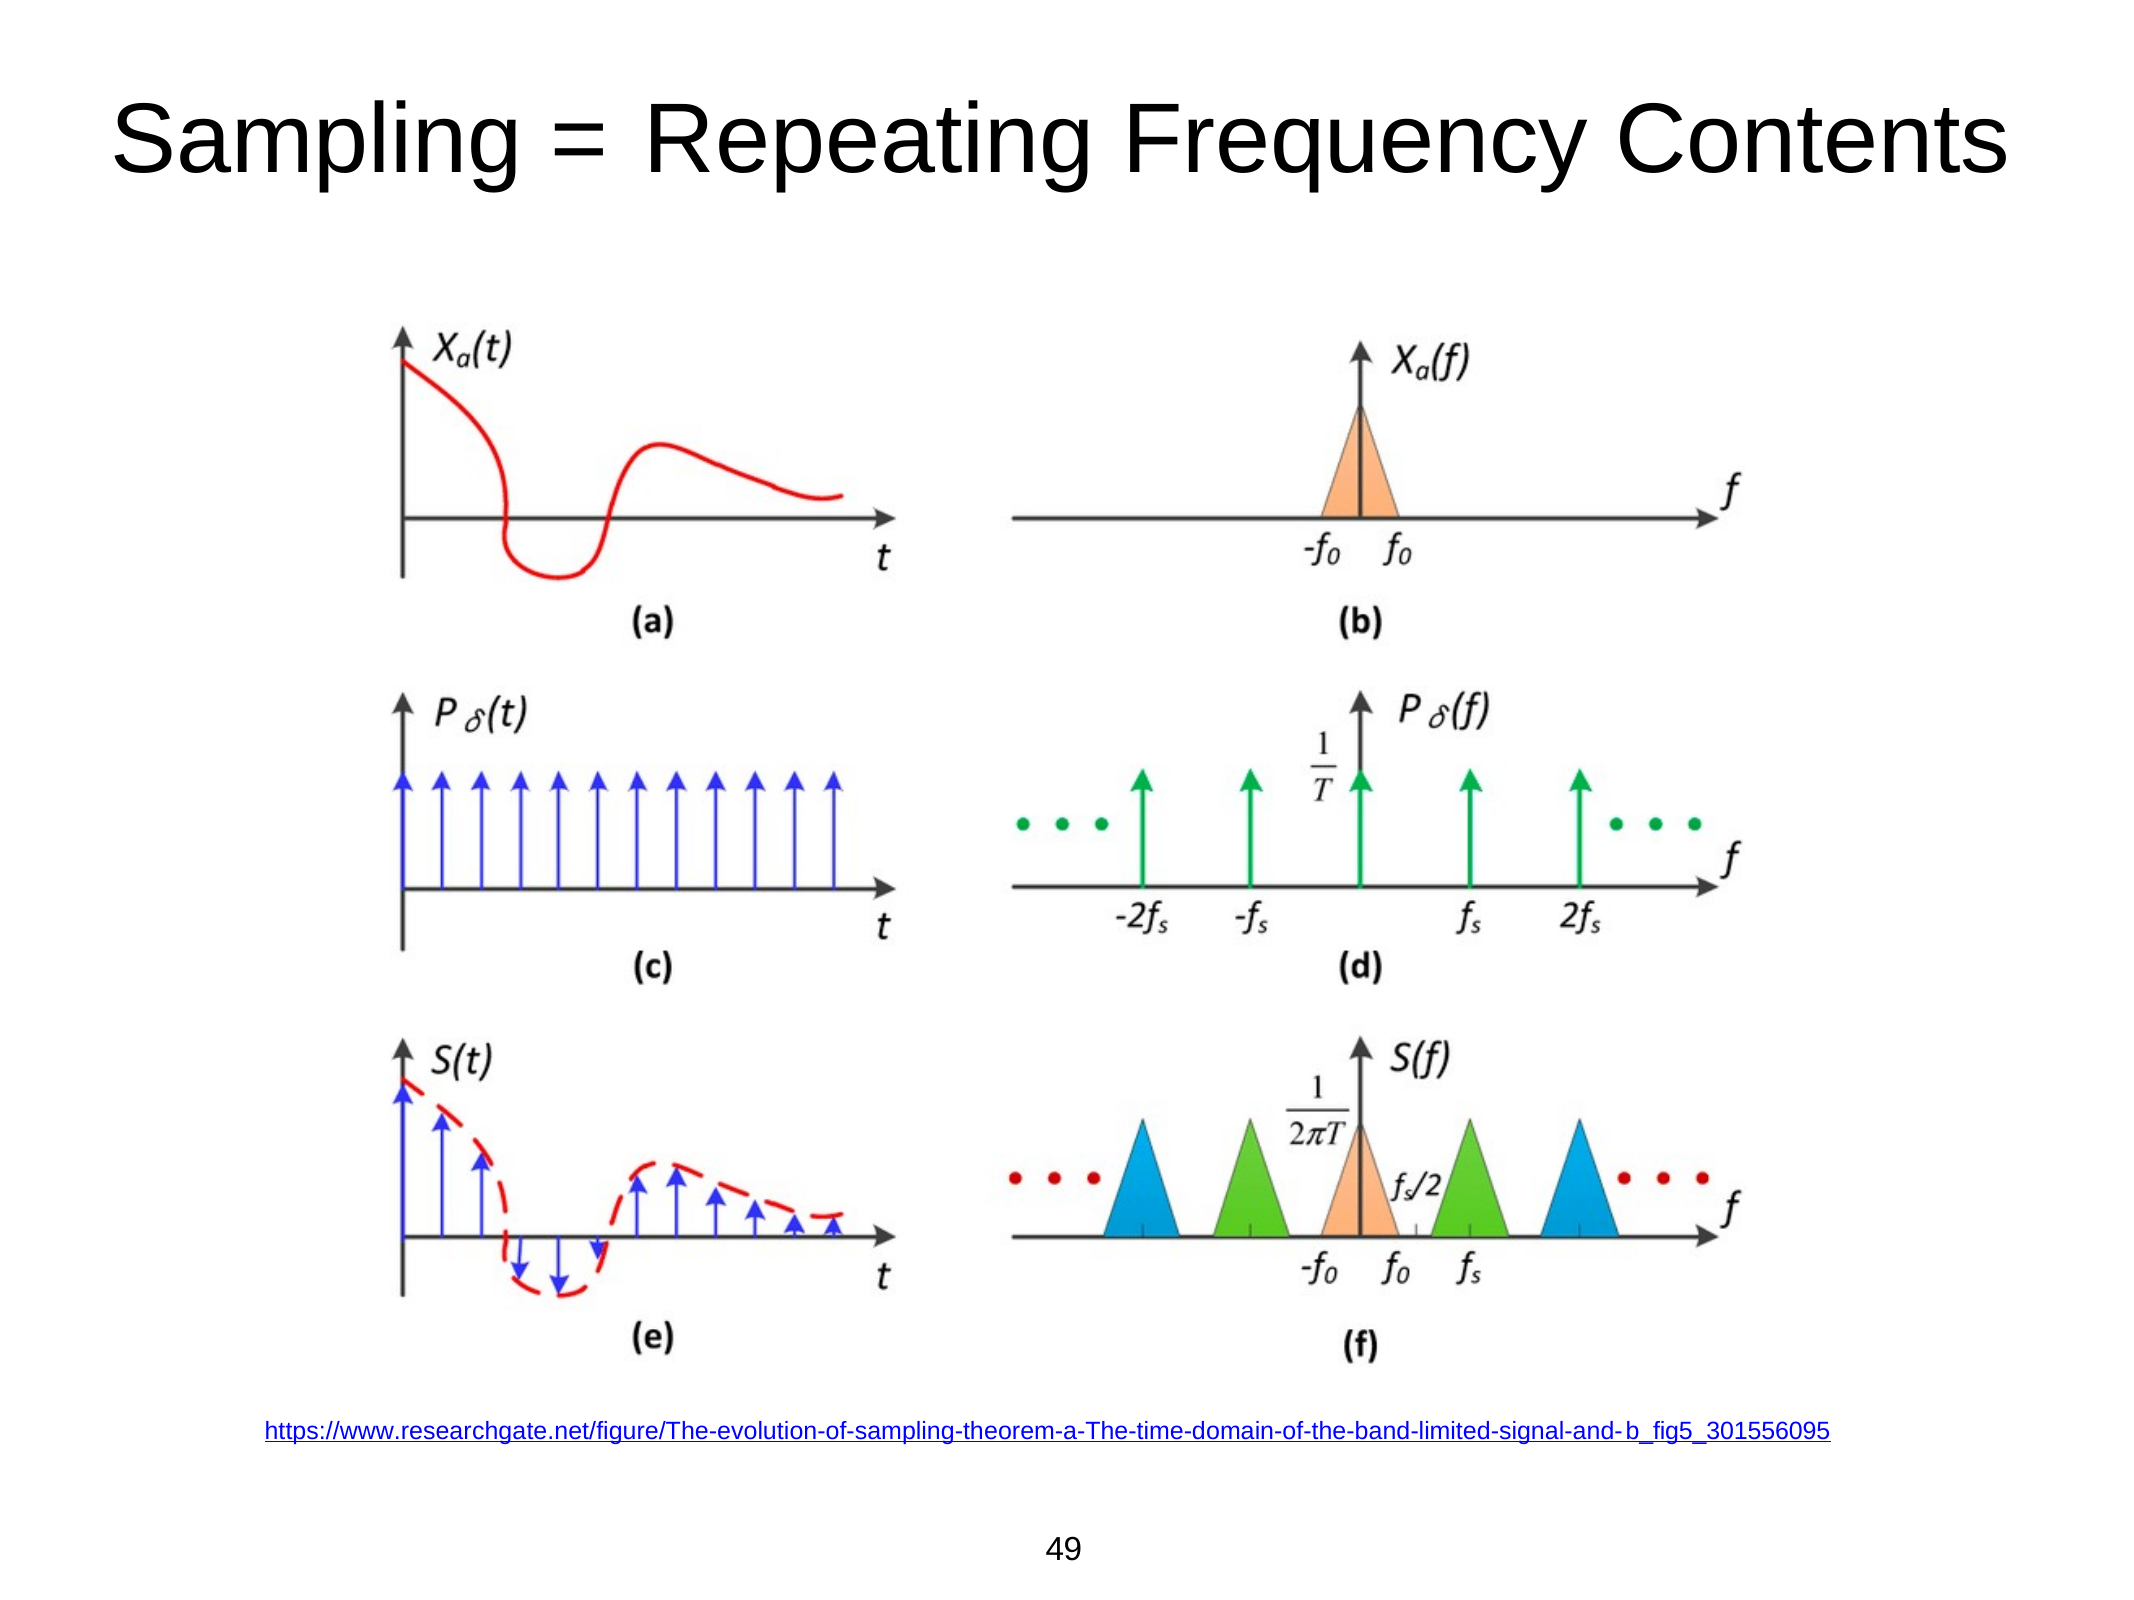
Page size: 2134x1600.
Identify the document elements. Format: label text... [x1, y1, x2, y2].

picture [389, 322, 1746, 1367]
slide_number 49 [1015, 1526, 1094, 1600]
text_box https://www.researchgate.net/figure/The-evolution-of-sampling-theorem-a-The-time-domain-of-the-band-limited-signal-and-b_fig5_301556095 [262, 1412, 1869, 1445]
title Sampling = Repeating Frequency Contents [108, 71, 2025, 342]
